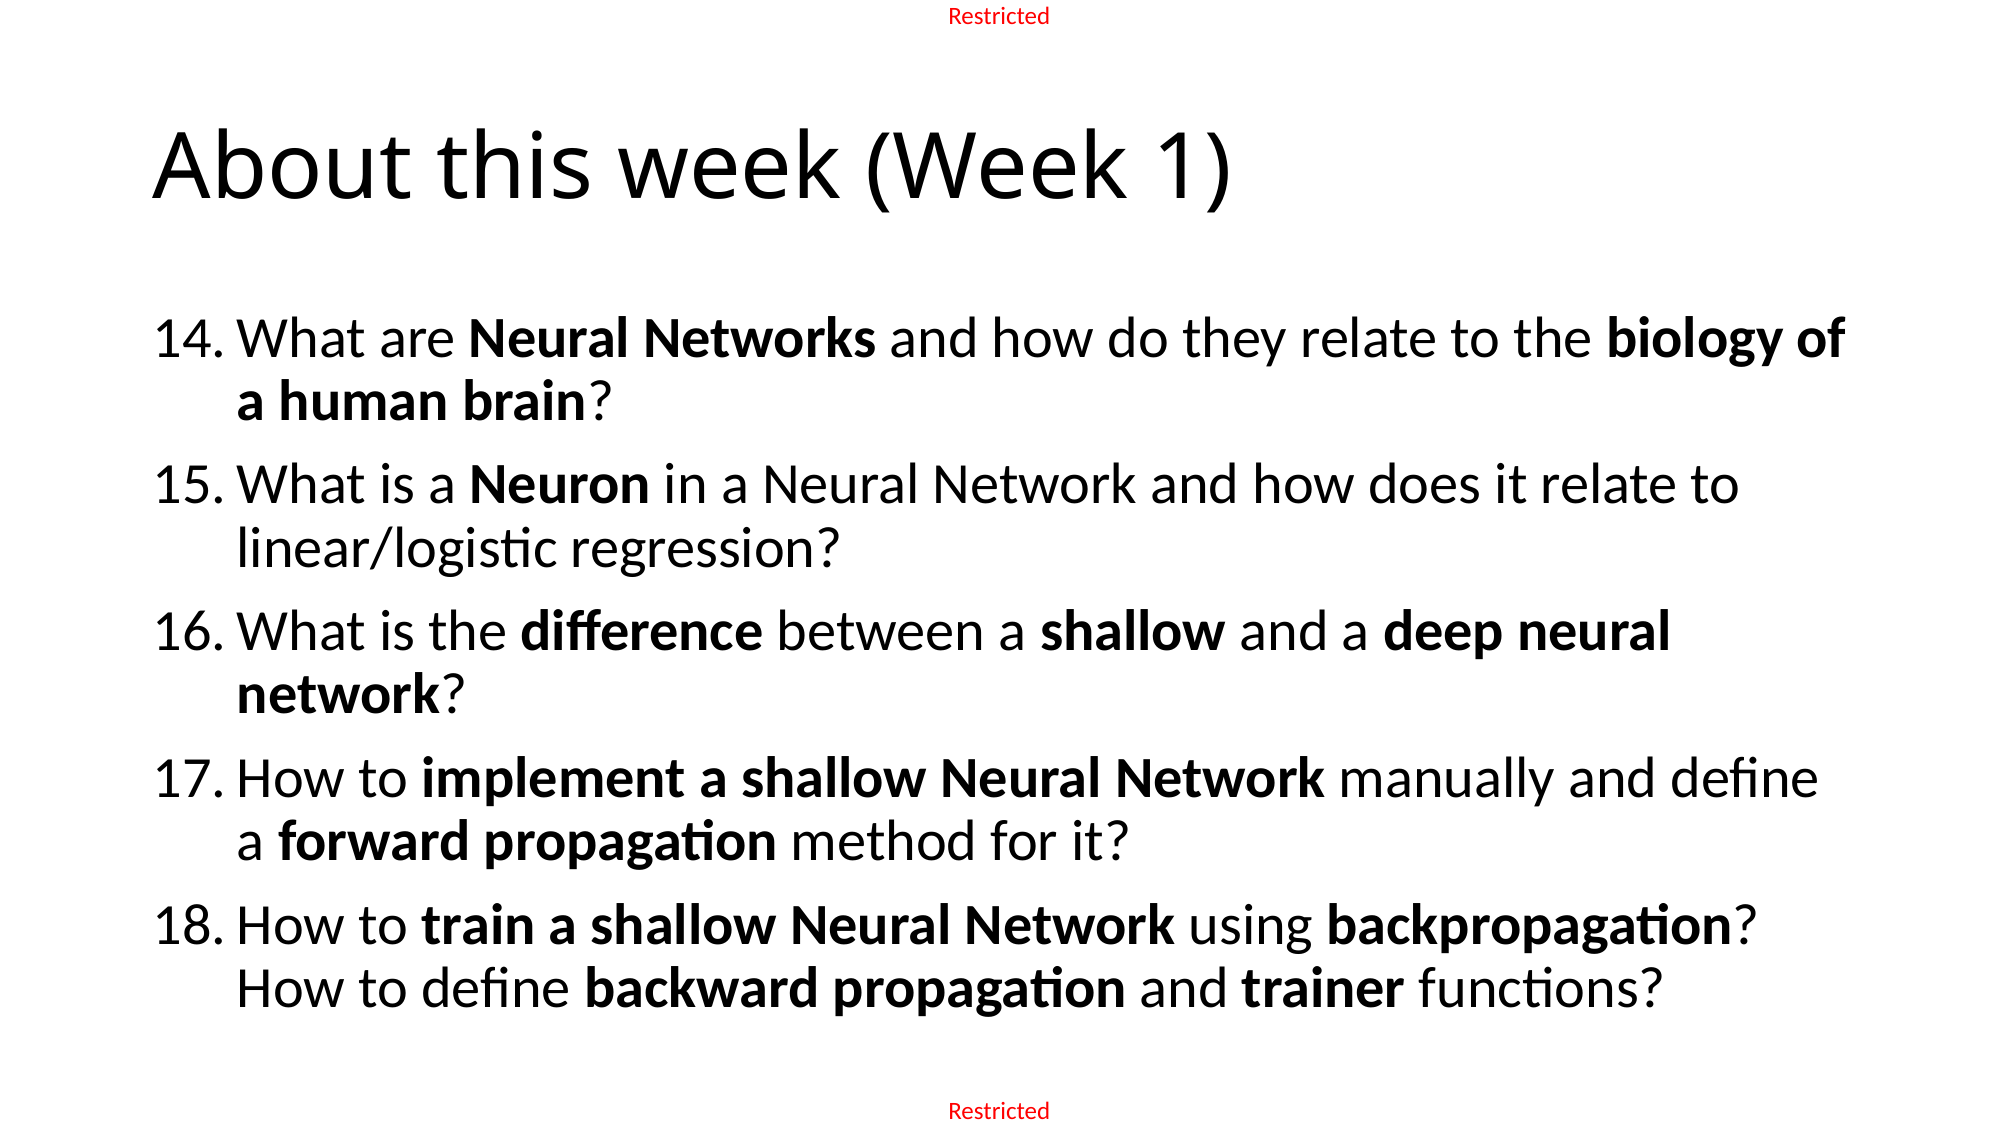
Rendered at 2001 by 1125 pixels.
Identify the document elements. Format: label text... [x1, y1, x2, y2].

list What are Neural Networks and how do they relate to the biology of a human brain? What is a Neuron in a Neural Network and how does it relate to linear/logistic regression? What is the difference between a shallow and a deep neural network? How to implement a shallow Neural Network manually and define a forward propagation method for it? How to train a shallow Neural Network using backpropagation? How to define backward propagation and trainer functions? [137, 299, 1863, 1092]
title About this week (Week 1) [137, 59, 1863, 278]
